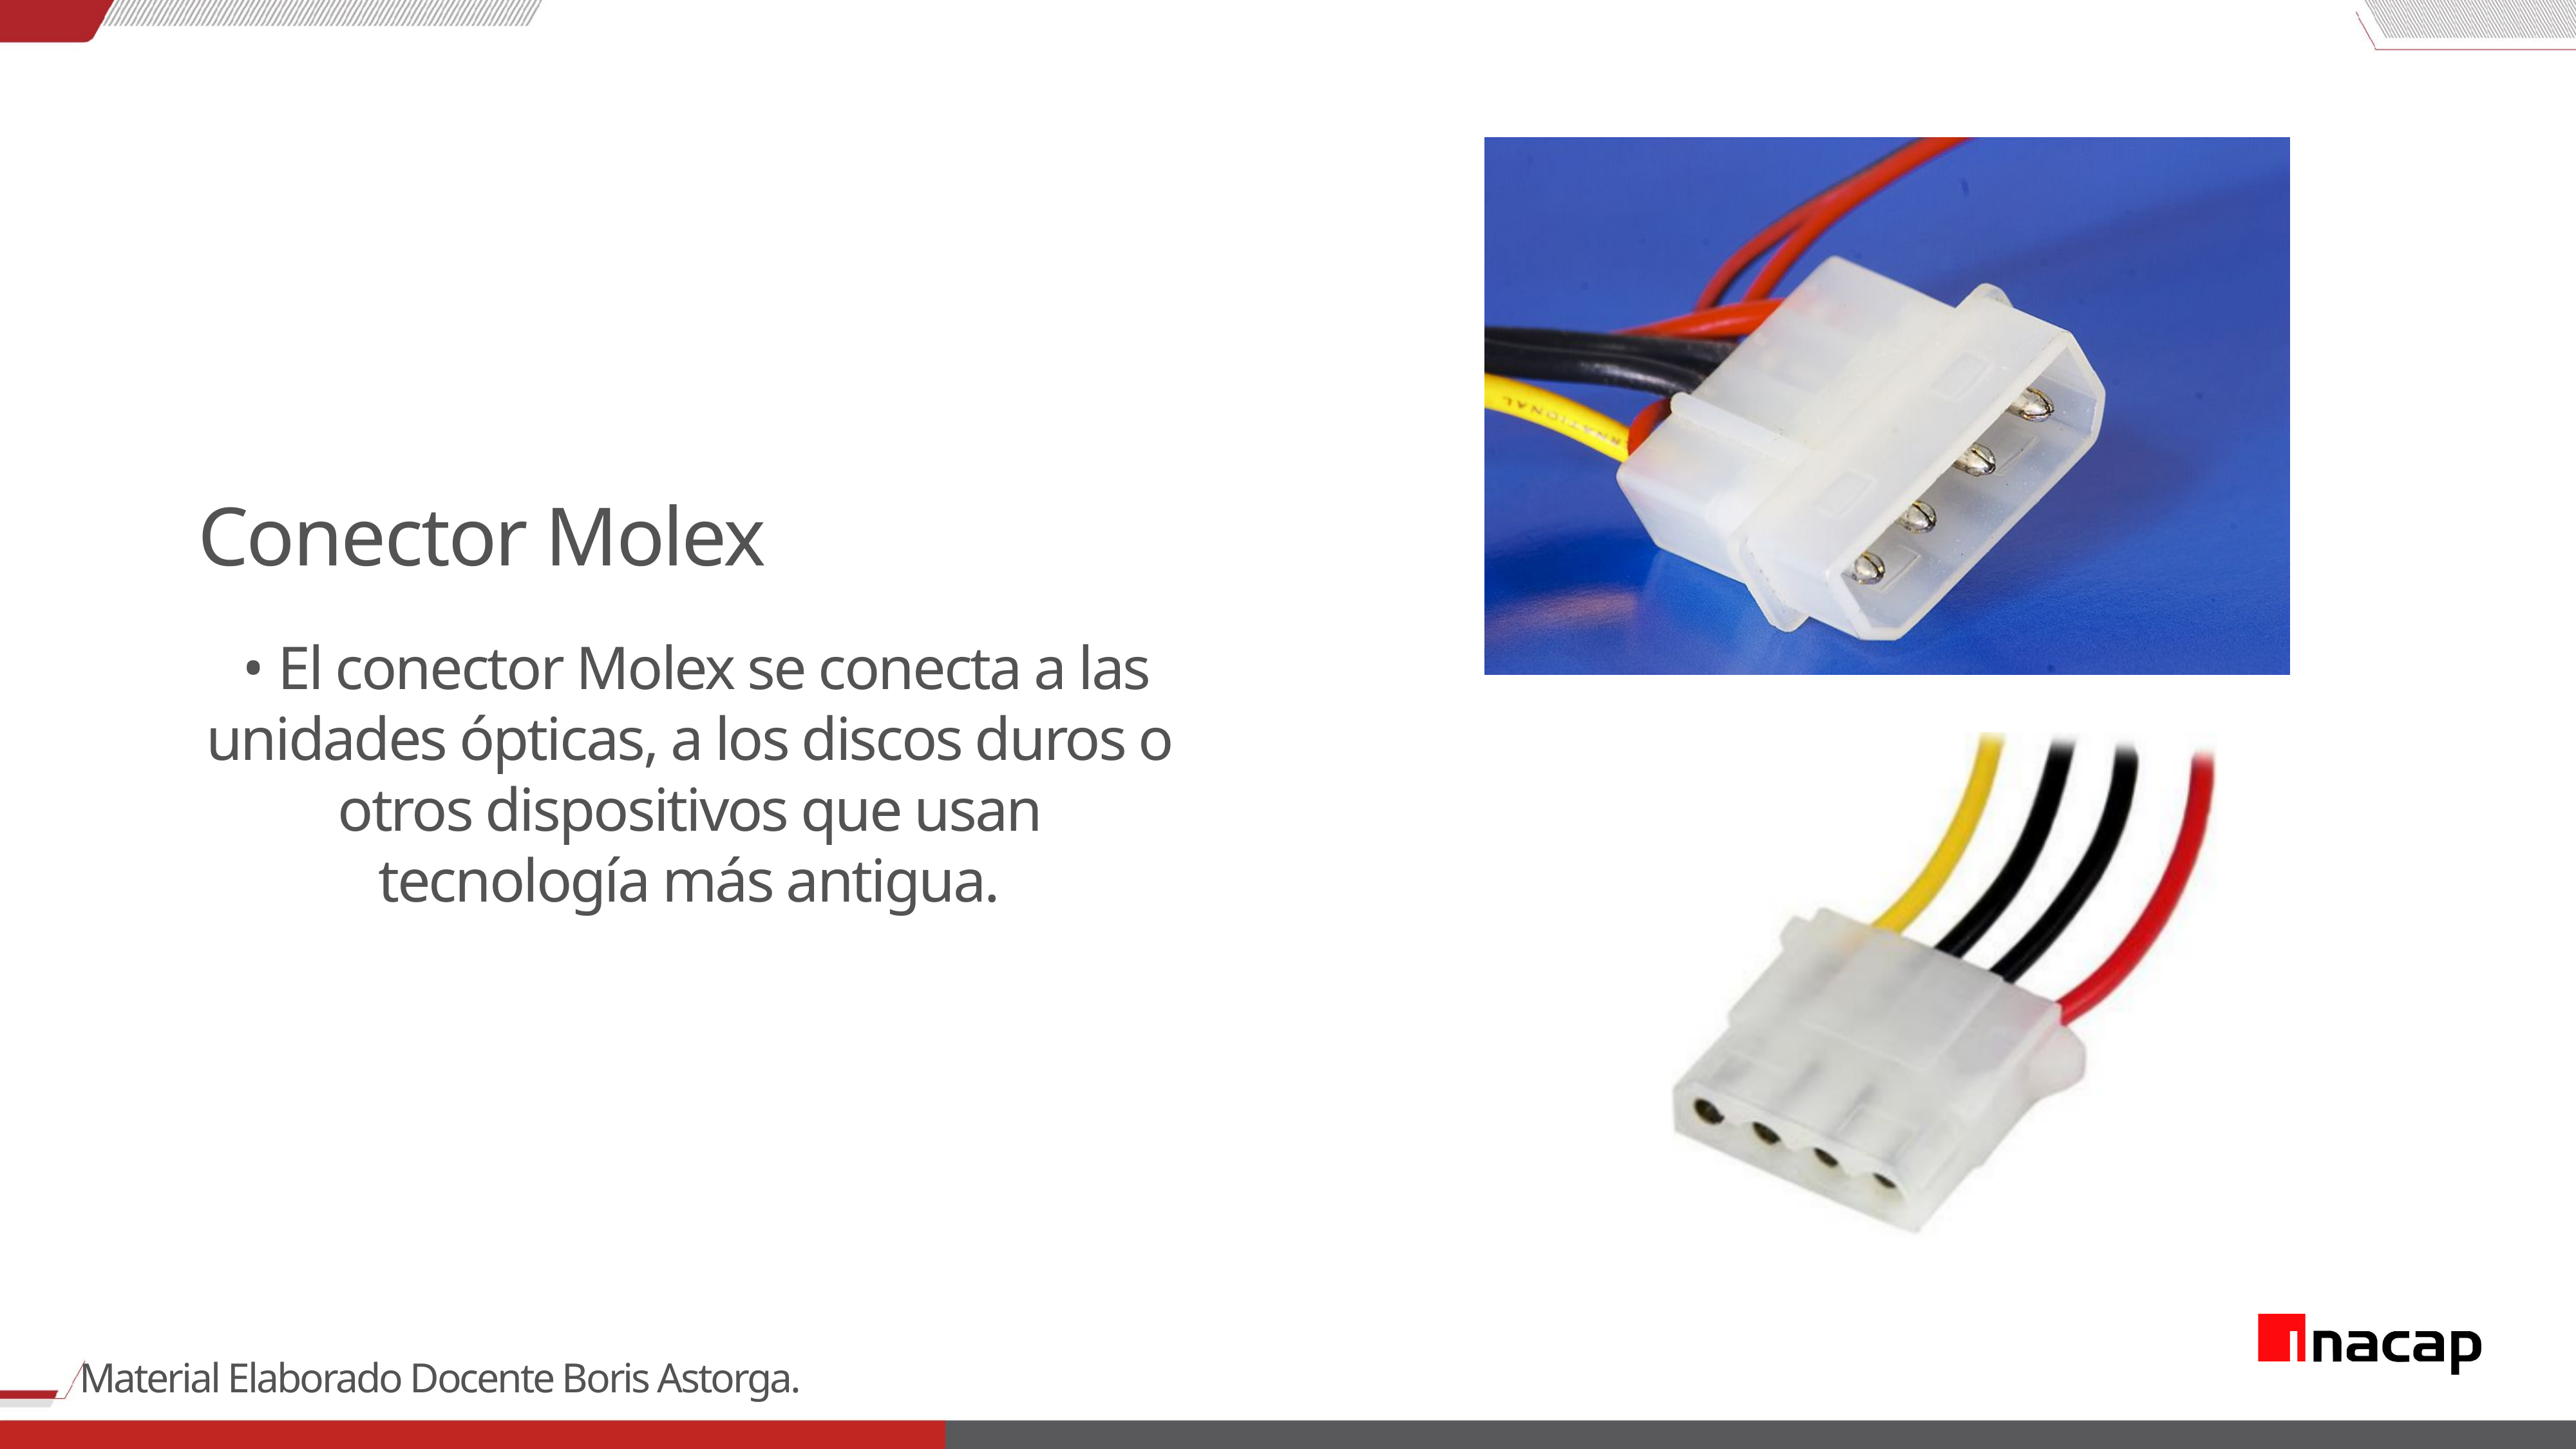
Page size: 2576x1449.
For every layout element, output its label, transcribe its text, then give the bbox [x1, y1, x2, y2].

picture [0, 0, 2576, 55]
text_box Conector Molex • El conector Molex se conecta a las unidades ópticas, a los discos duros o otros dispositivos que usan tecnología más antigua. [188, 480, 1191, 918]
text_box Material Elaborado Docente Boris Astorga. [70, 1348, 1358, 1406]
picture [1484, 137, 2290, 676]
picture [0, 1354, 2576, 1449]
picture [1671, 701, 2233, 1260]
picture [2246, 1314, 2481, 1375]
